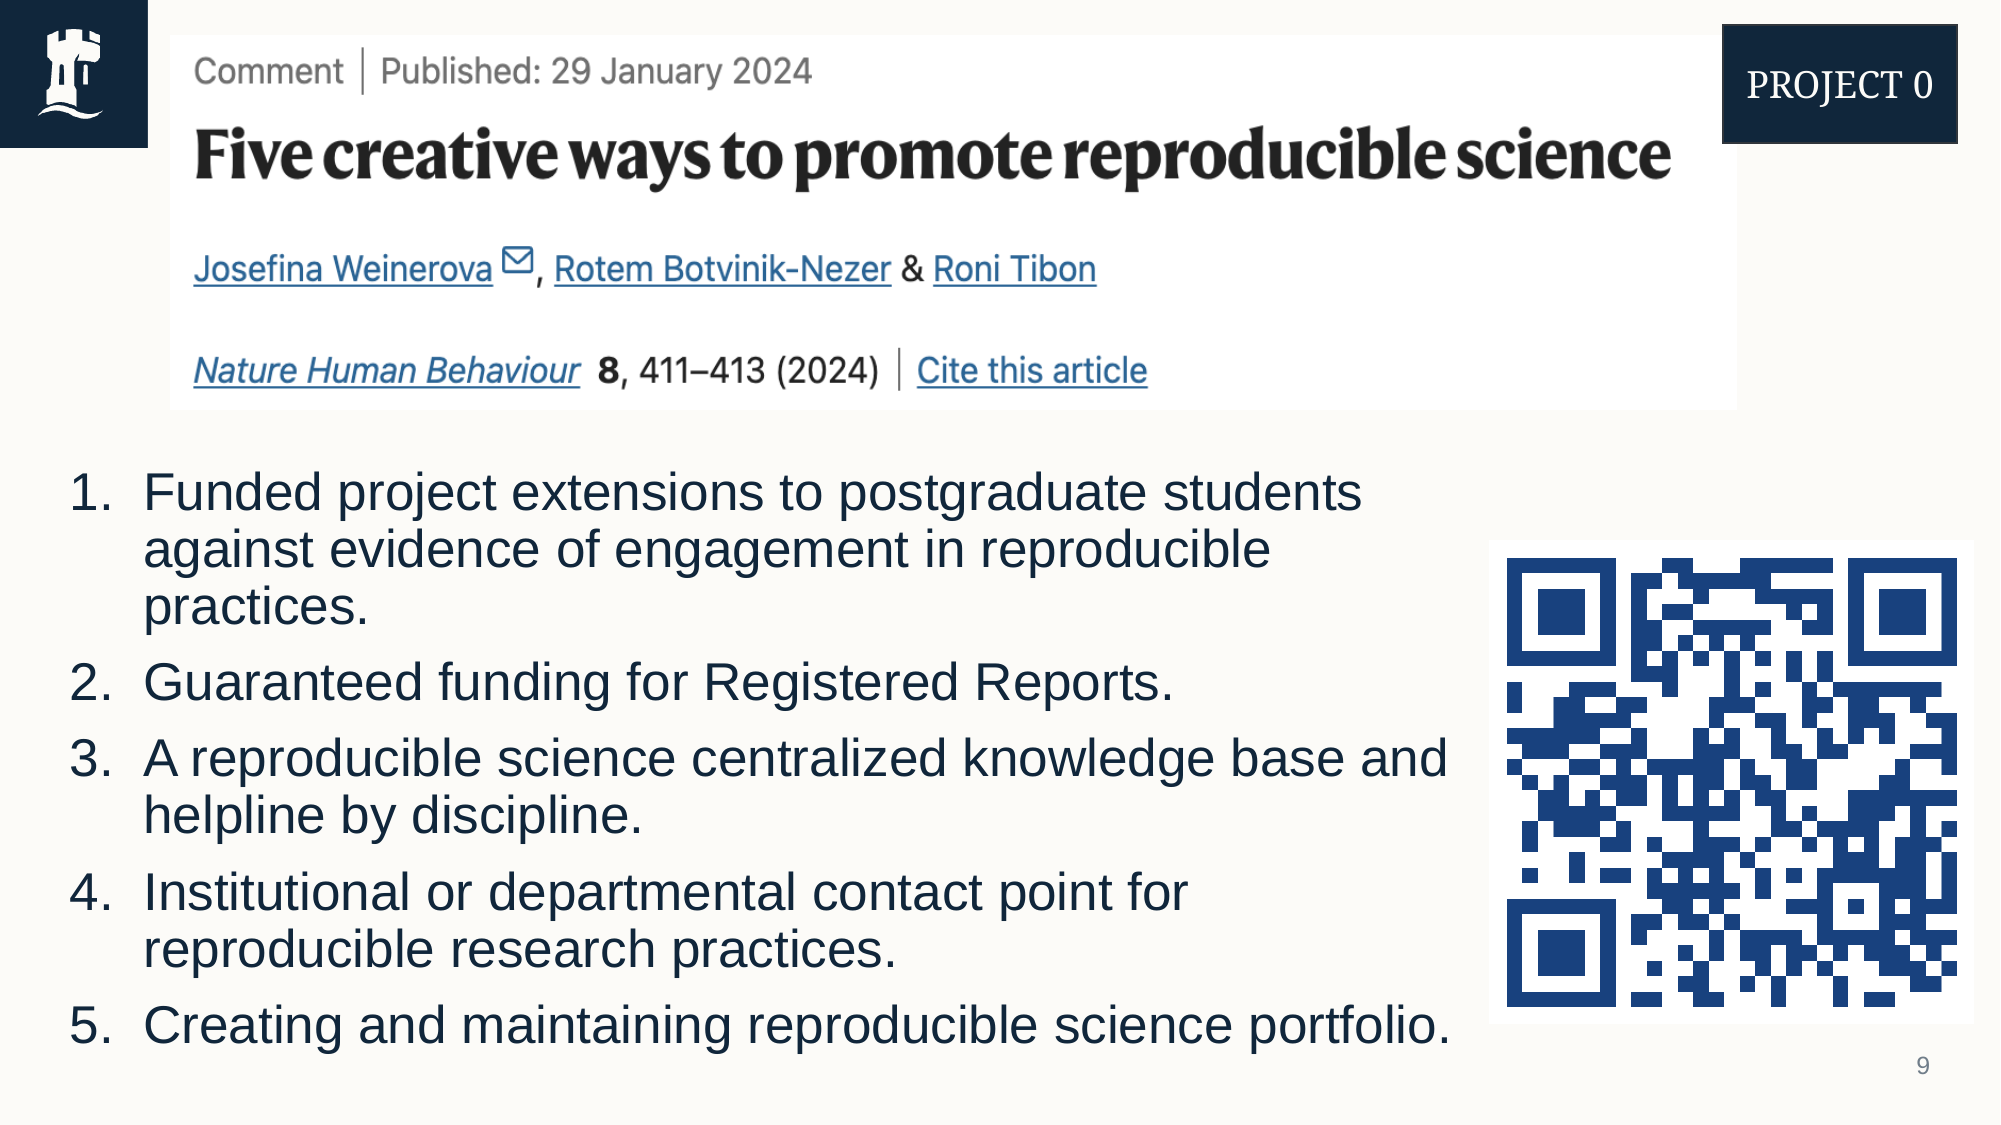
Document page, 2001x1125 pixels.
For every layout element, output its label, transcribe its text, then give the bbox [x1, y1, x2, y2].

text_box PROJECT 0 [1722, 24, 1958, 144]
picture [1489, 540, 1974, 1024]
picture [170, 35, 1737, 410]
list Funded project extensions to postgraduate students against evidence of engagement in reproducible practices. Guaranteed funding for Registered Reports. A reproducible science centralized knowledge base and helpline by discipline. Institutional or departmental contact point for reproducible research practices. Creating and maintaining reproducible science portfolio. [69, 464, 1466, 1061]
picture [0, 0, 148, 148]
slide_number 9 [1812, 1049, 1931, 1083]
